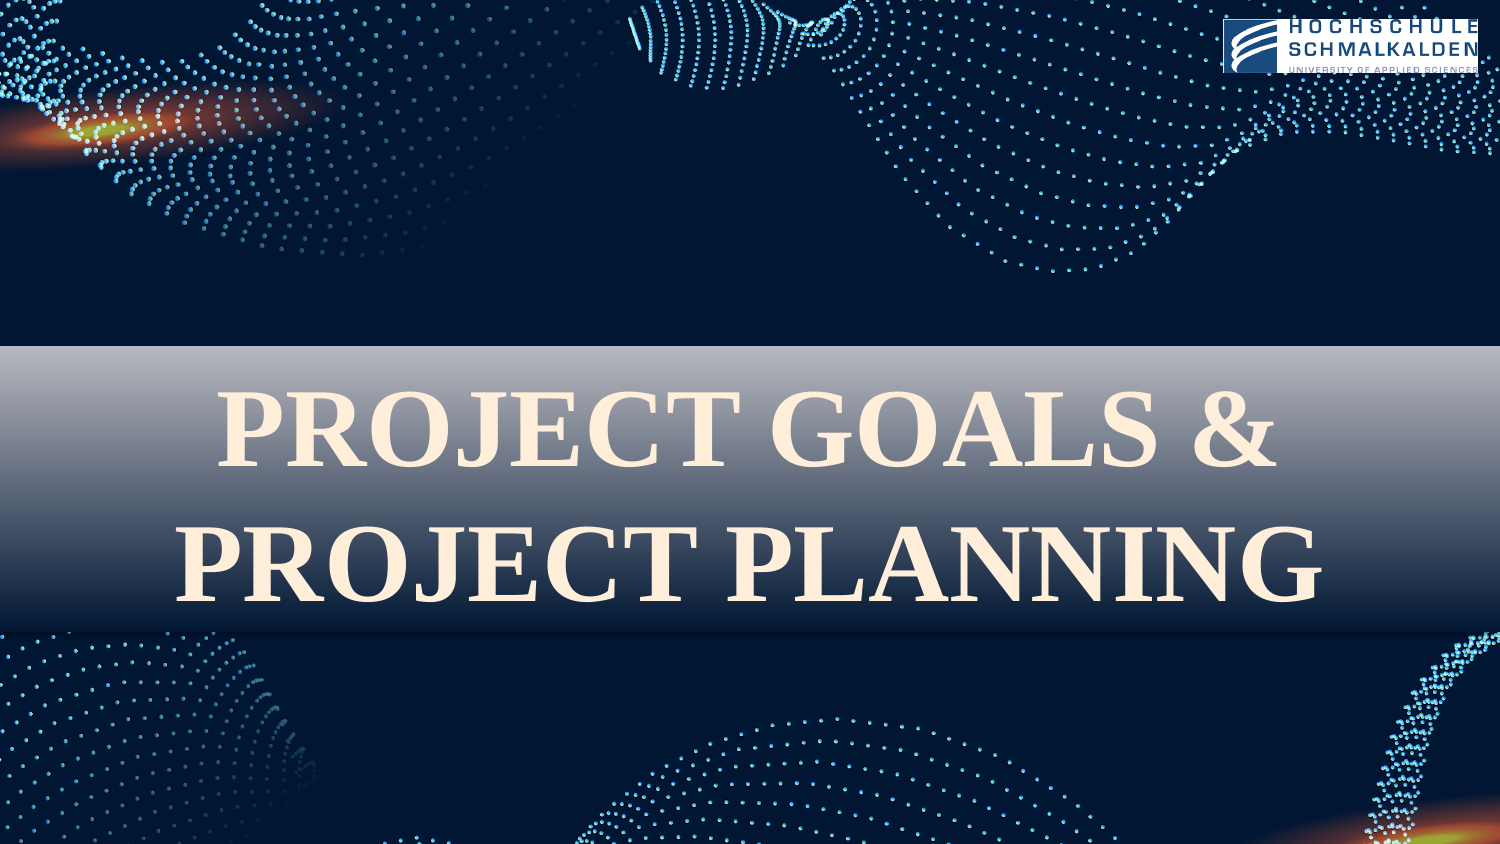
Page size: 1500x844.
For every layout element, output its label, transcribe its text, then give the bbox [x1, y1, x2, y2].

picture [0, 632, 1500, 844]
picture [0, 0, 1500, 346]
text_box PROJECT GOALS & PROJECT PLANNING [0, 346, 1500, 632]
